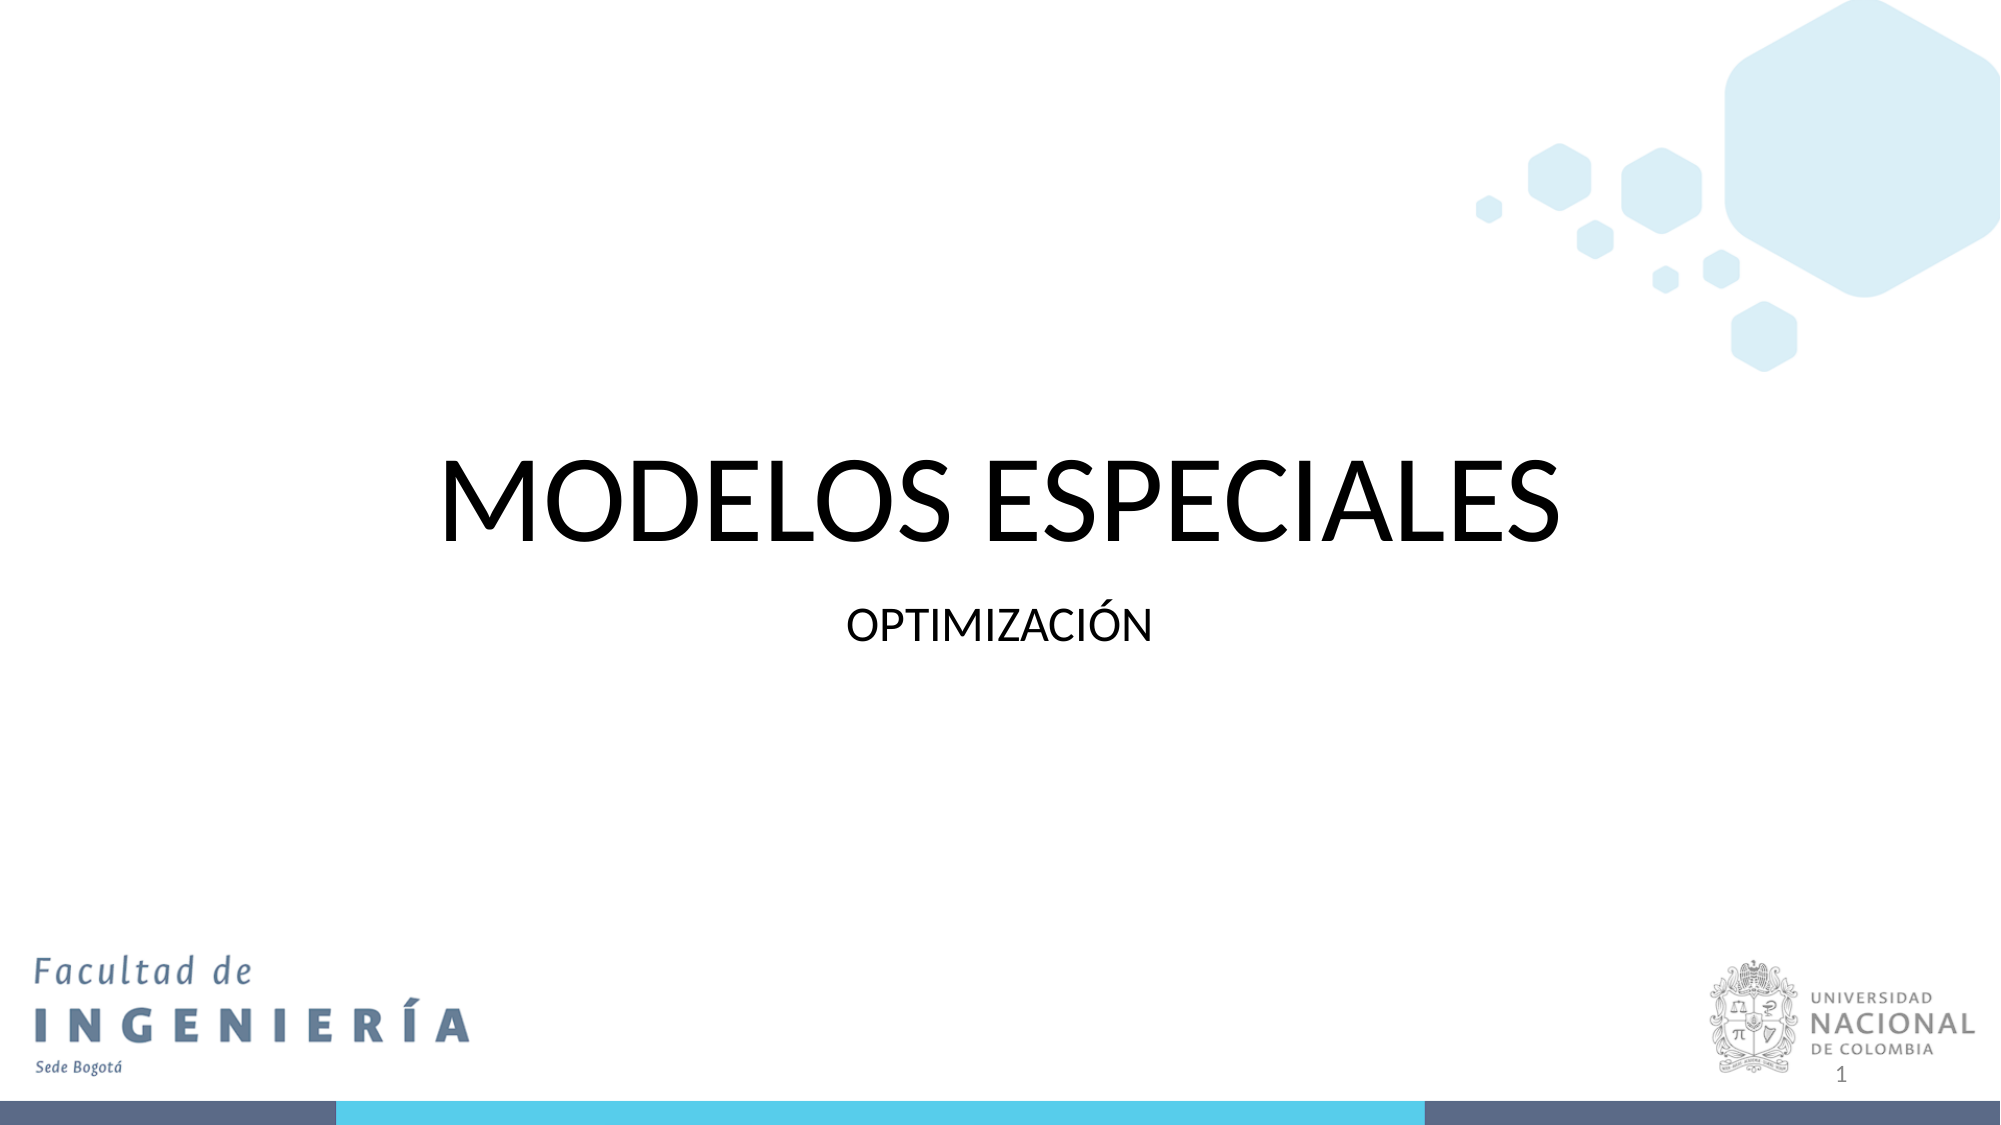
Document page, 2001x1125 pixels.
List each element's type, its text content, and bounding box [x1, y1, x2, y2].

subtitle OPTIMIZACIÓN [249, 590, 1750, 863]
title MODELOS ESPECIALES [249, 184, 1750, 576]
slide_number 1 [1412, 1042, 1863, 1103]
